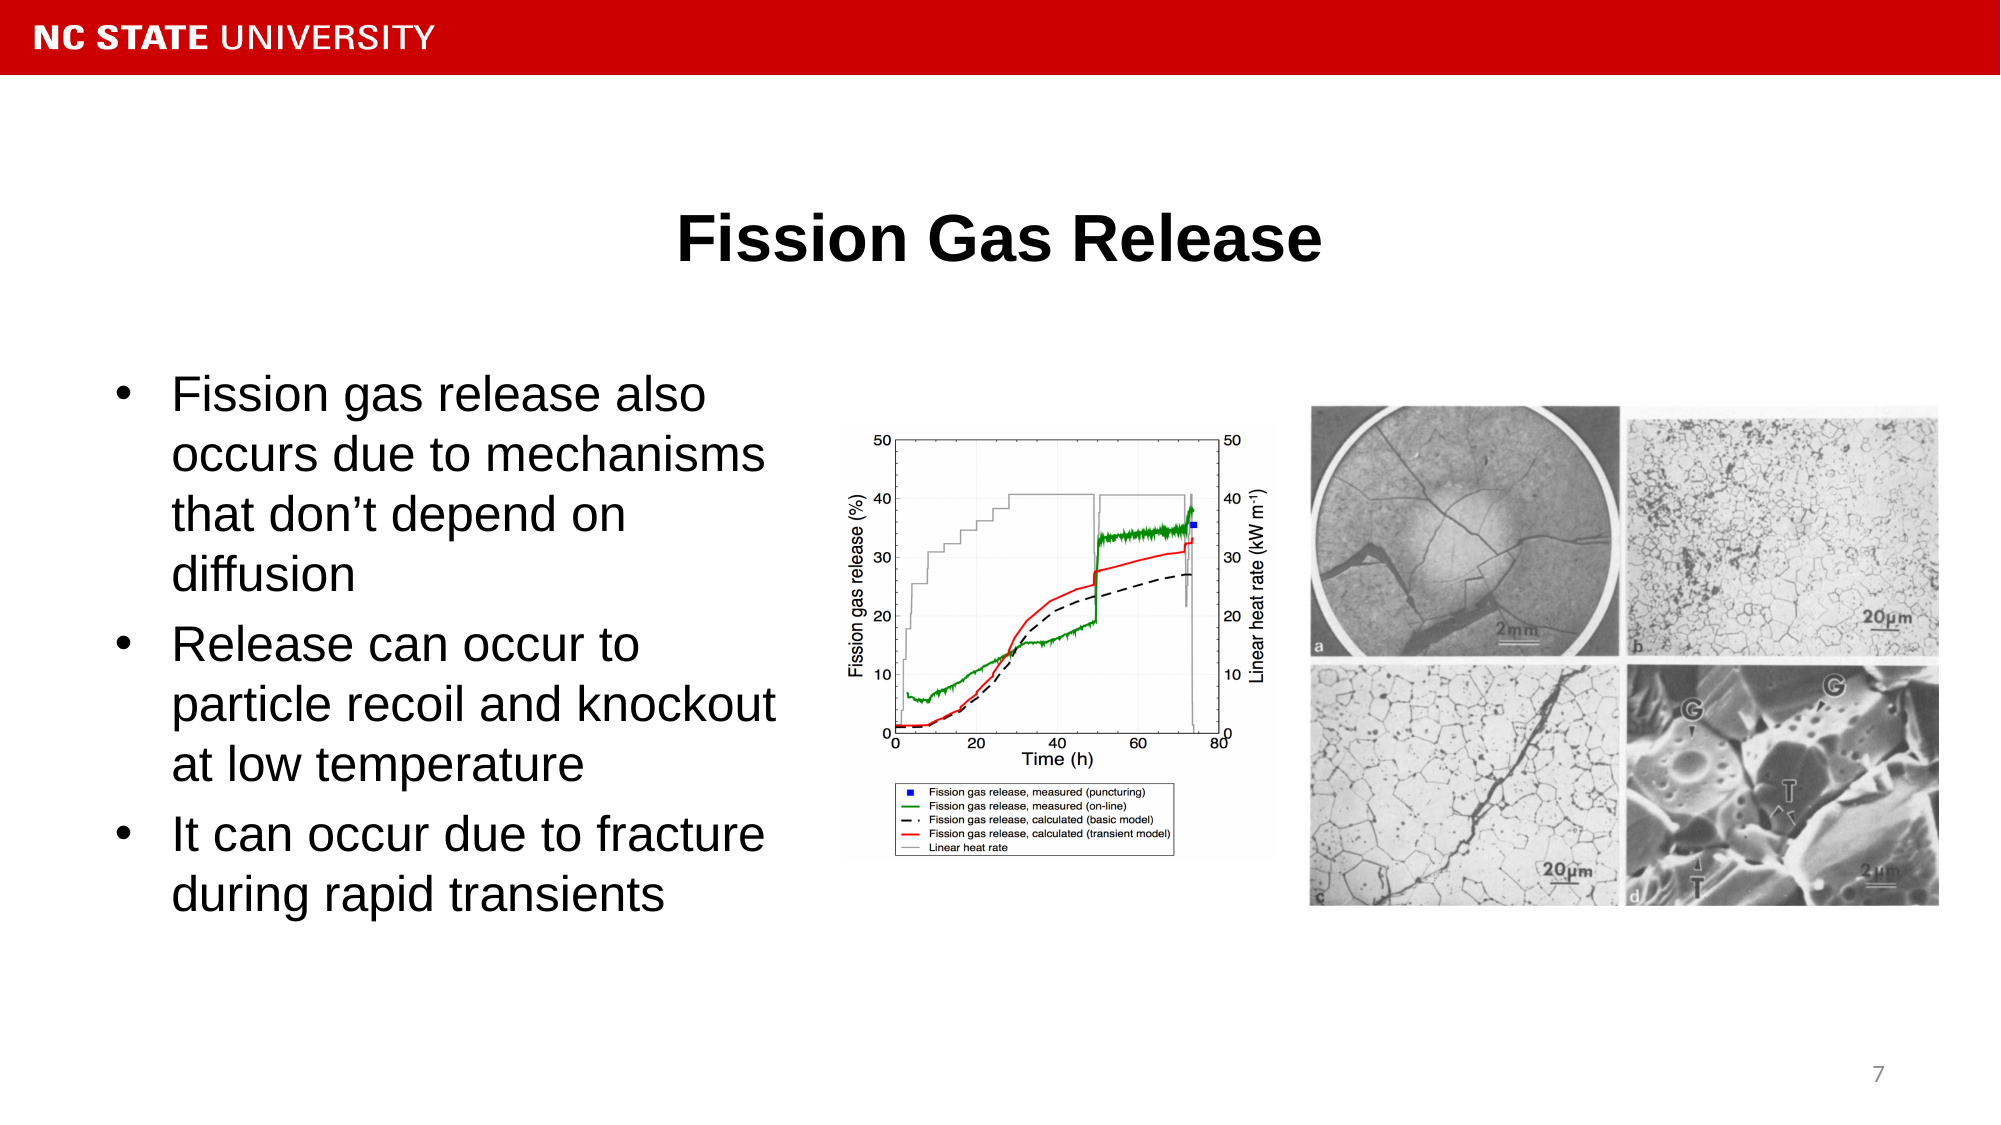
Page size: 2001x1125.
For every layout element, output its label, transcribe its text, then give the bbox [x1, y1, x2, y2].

list Fission gas release also occurs due to mechanisms that don’t depend on diffusion Release can occur to particle recoil and knockout at low temperature It can occur due to fracture during rapid transients [99, 354, 812, 1005]
title Fission Gas Release [99, 147, 1900, 323]
picture [1305, 402, 1939, 907]
slide_number 7 [1433, 1042, 1900, 1103]
picture [840, 423, 1277, 861]
picture [0, 0, 2000, 75]
